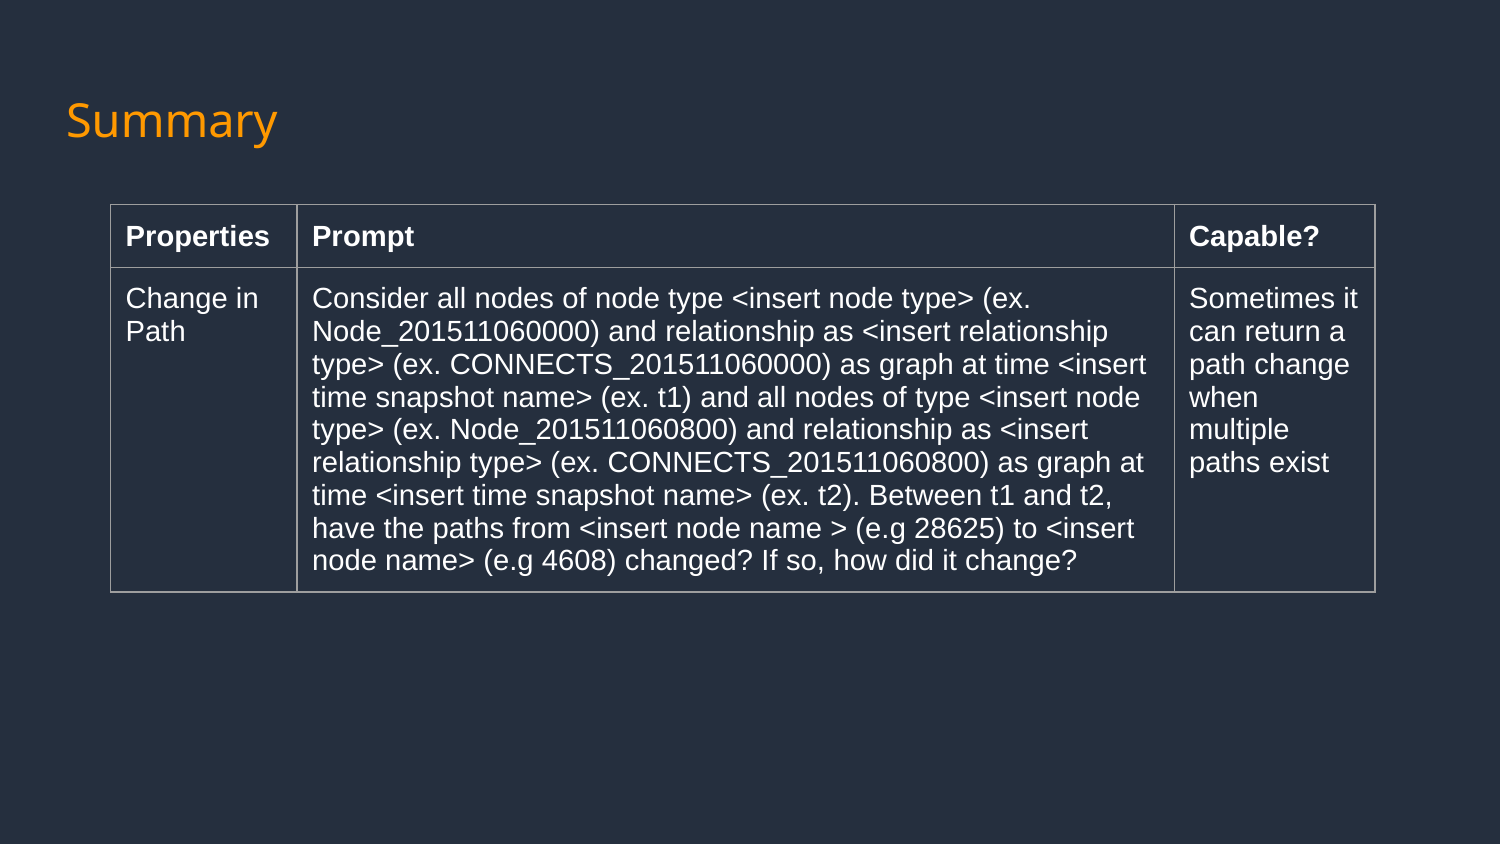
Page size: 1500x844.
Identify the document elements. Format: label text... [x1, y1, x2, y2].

table_header Properties [111, 205, 296, 267]
table_header Capable? [1175, 205, 1374, 267]
table_cell Sometimes it can return a path change when multiple paths exist [1175, 268, 1374, 591]
title Summary [51, 72, 1449, 167]
table_cell Consider all nodes of node type <insert node type> (ex. Node_201511060000) and relationship as <insert relationship type> (ex. CONNECTS_201511060000) as graph at time <insert time snapshot name> (ex. t1) and all nodes of type <insert node type> (ex. Node_201511060800) and relationship as <insert relationship type> (ex. CONNECTS_201511060800) as graph at time <insert time snapshot name> (ex. t2). Between t1 and t2, have the paths from <insert node name > (e.g 28625) to <insert node name> (e.g 4608) changed? If so, how did it change? [298, 268, 1174, 591]
table_cell Change in Path [111, 268, 296, 591]
table_header Prompt [298, 205, 1174, 267]
